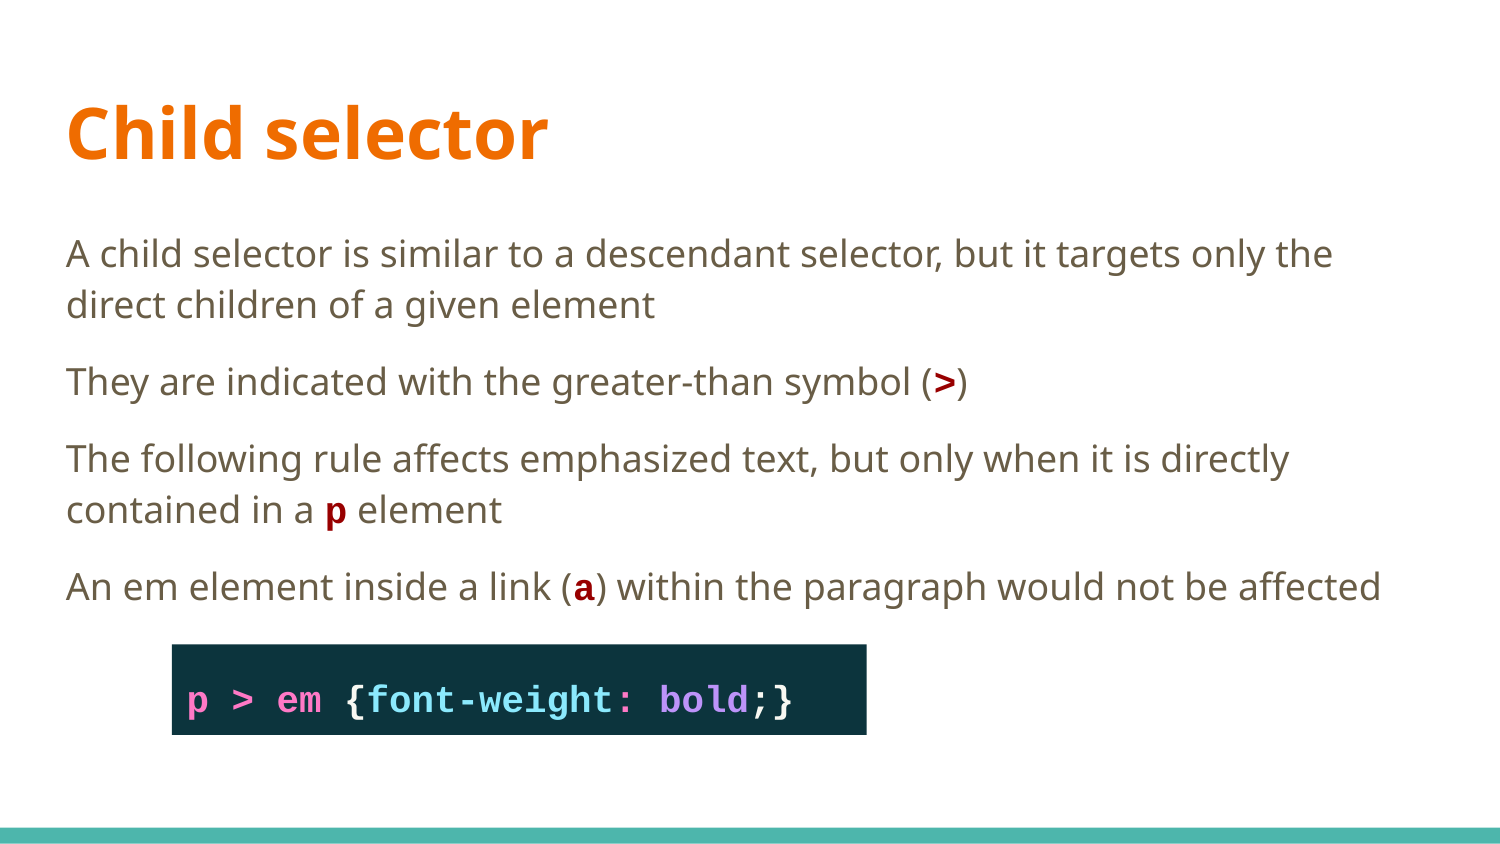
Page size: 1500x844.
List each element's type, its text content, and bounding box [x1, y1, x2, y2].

text_box p > em {font-weight: bold;} [171, 644, 867, 735]
text_box A child selector is similar to a descendant selector, but it targets only the direct children of a given element They are indicated with the greater-than symbol (>) The following rule affects emphasized text, but only when it is directly contained in a p element An em element inside a link (a) within the paragraph would not be affected [51, 207, 1449, 750]
text_box Child selector [51, 72, 1449, 189]
